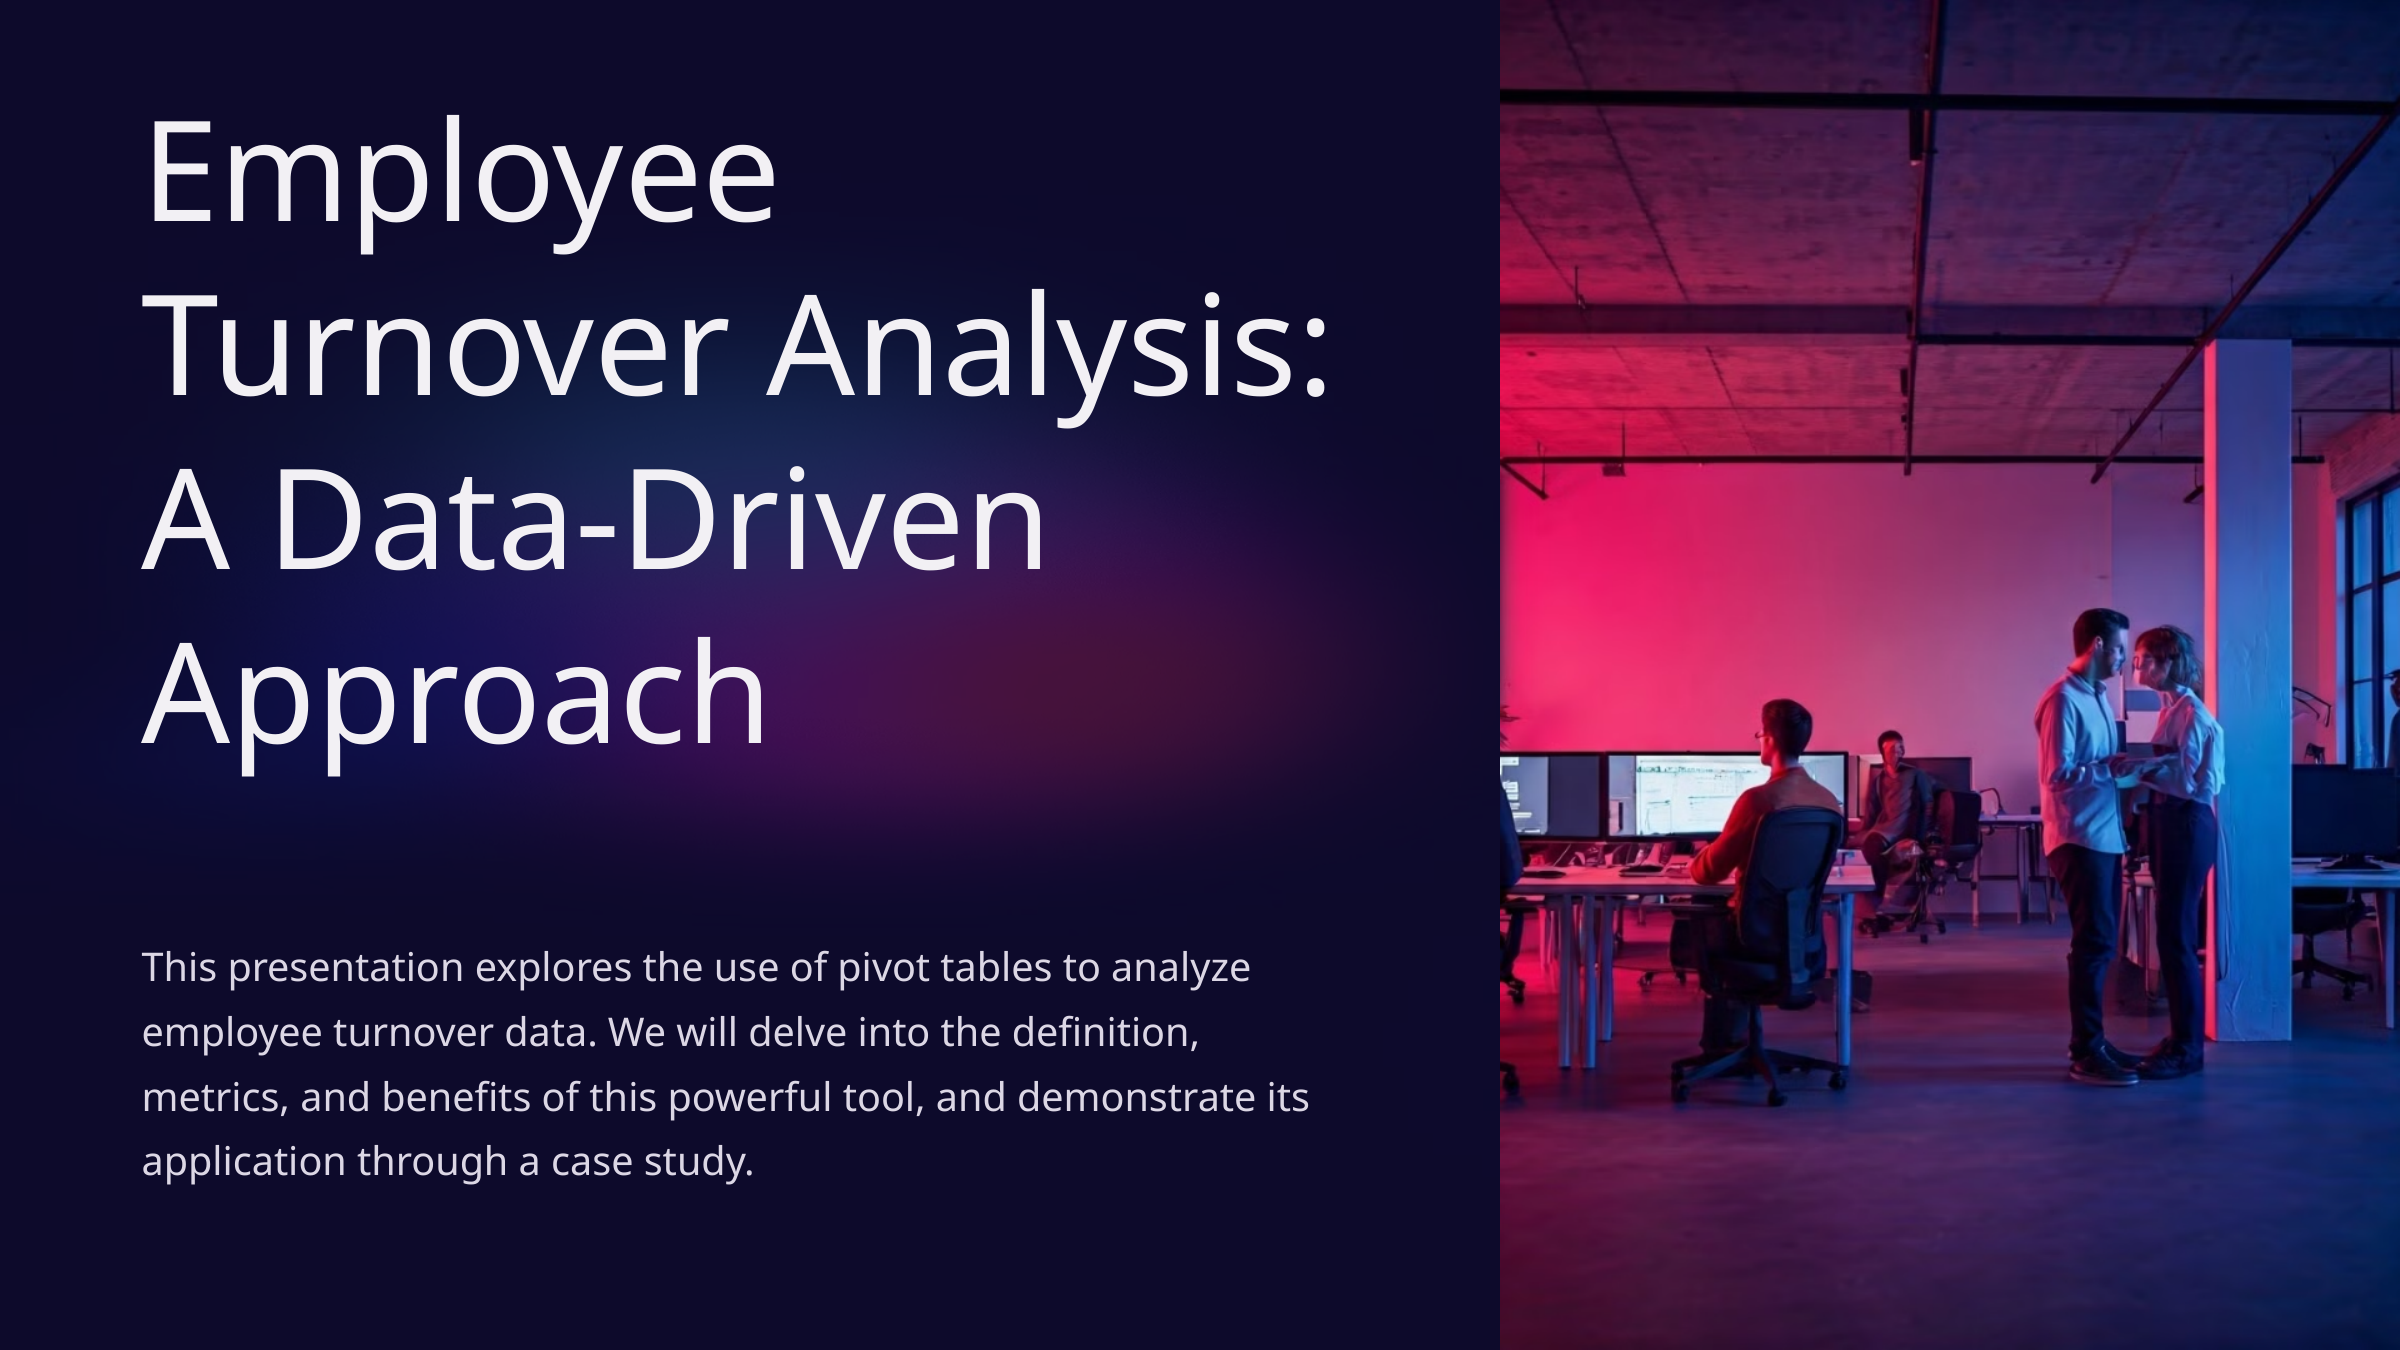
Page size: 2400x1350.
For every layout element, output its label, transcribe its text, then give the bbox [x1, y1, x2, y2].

picture [1499, 0, 2400, 1350]
text_box Employee Turnover Analysis: A Data-Driven Approach [141, 75, 1359, 775]
text_box This presentation explores the use of pivot tables to analyze employee turnover data. We will delve into the definition, metrics, and benefits of this powerful tool, and demonstrate its application through a case study. [141, 925, 1359, 1185]
